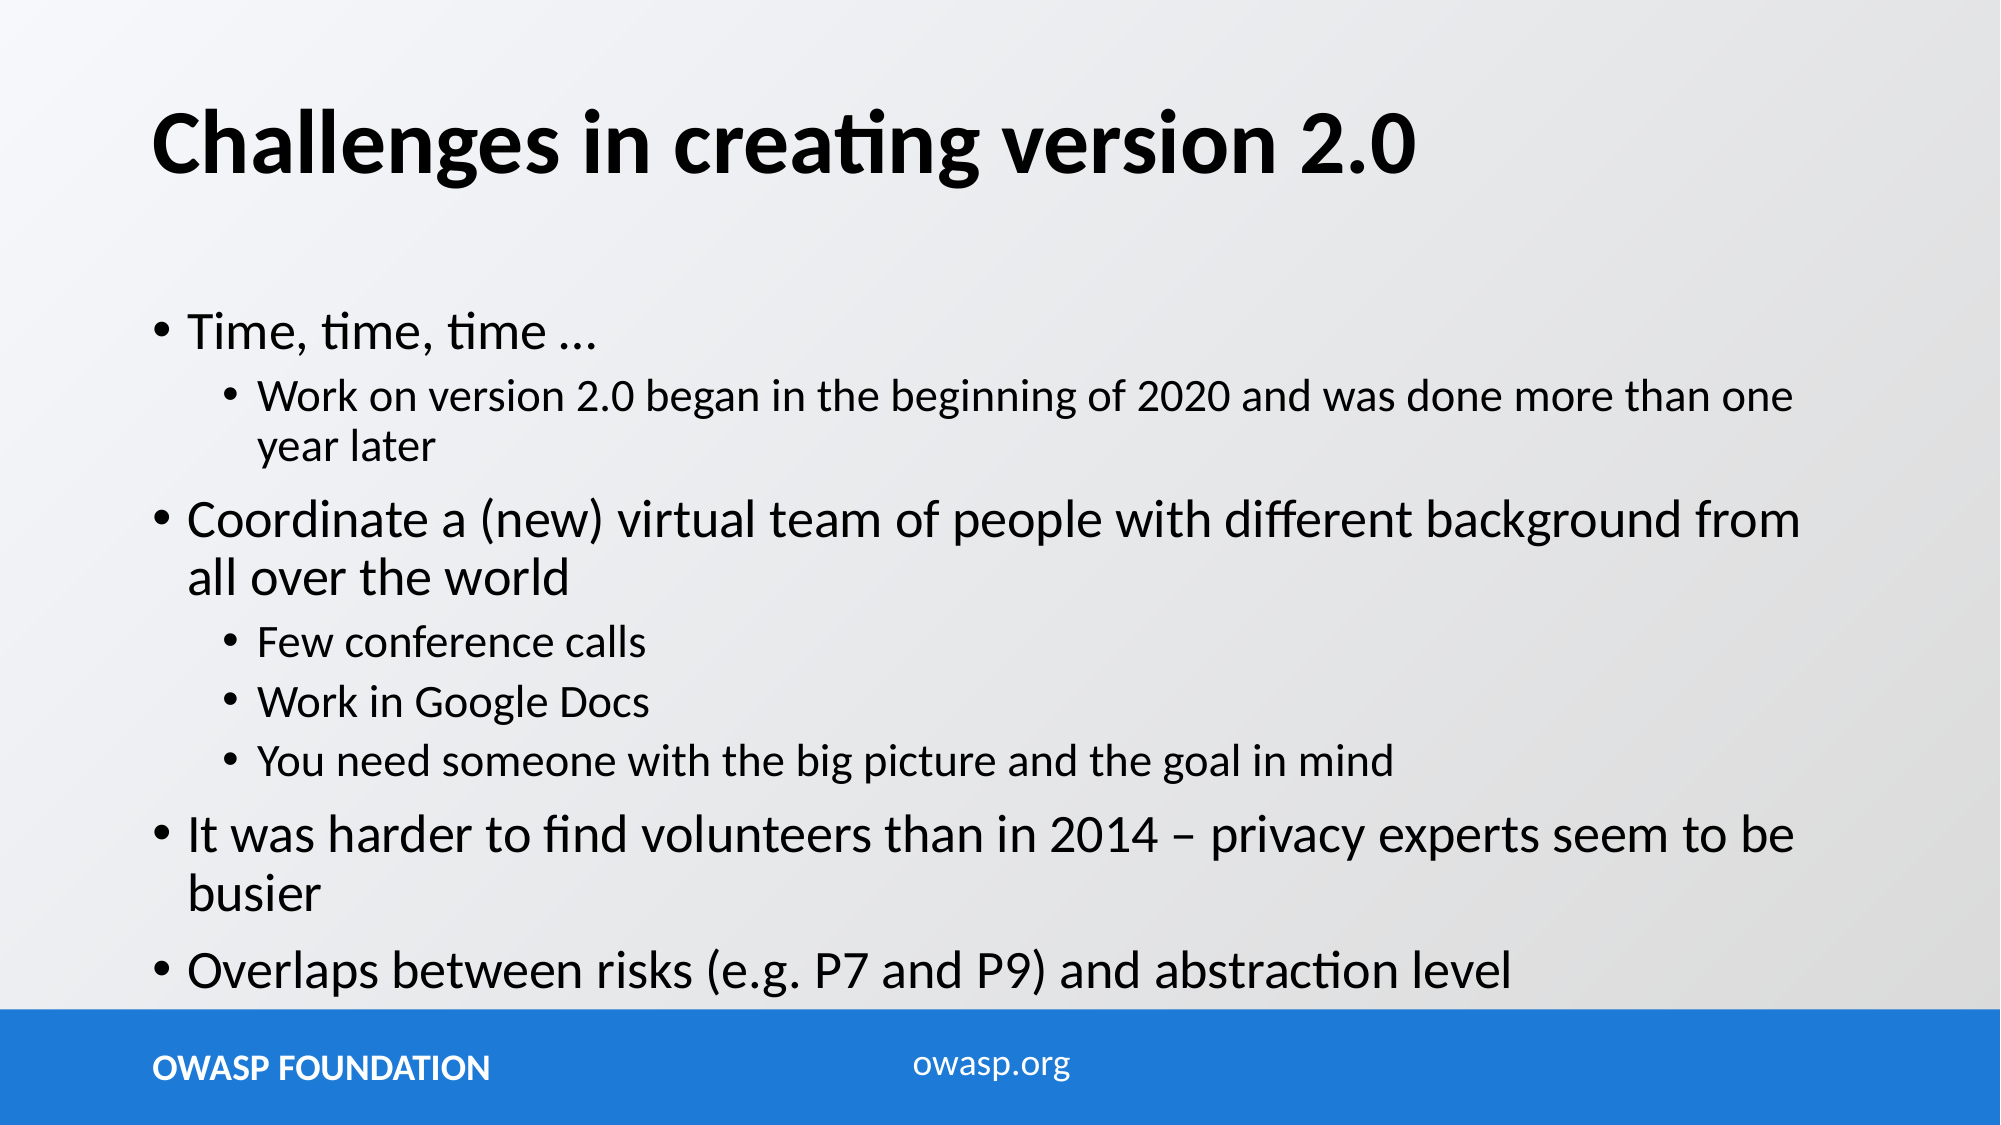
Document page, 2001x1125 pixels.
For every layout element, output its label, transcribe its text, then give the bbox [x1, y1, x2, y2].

list Time, time, time … Work on version 2.0 began in the beginning of 2020 and was done more than one year later Coordinate a (new) virtual team of people with different background from all over the world Few conference calls Work in Google Docs You need someone with the big picture and the goal in mind It was harder to find volunteers than in 2014 – privacy experts seem to be busier Overlaps between risks (e.g. P7 and P9) and abstraction level [137, 295, 1863, 1010]
title Challenges in creating version 2.0 [137, 35, 1863, 253]
